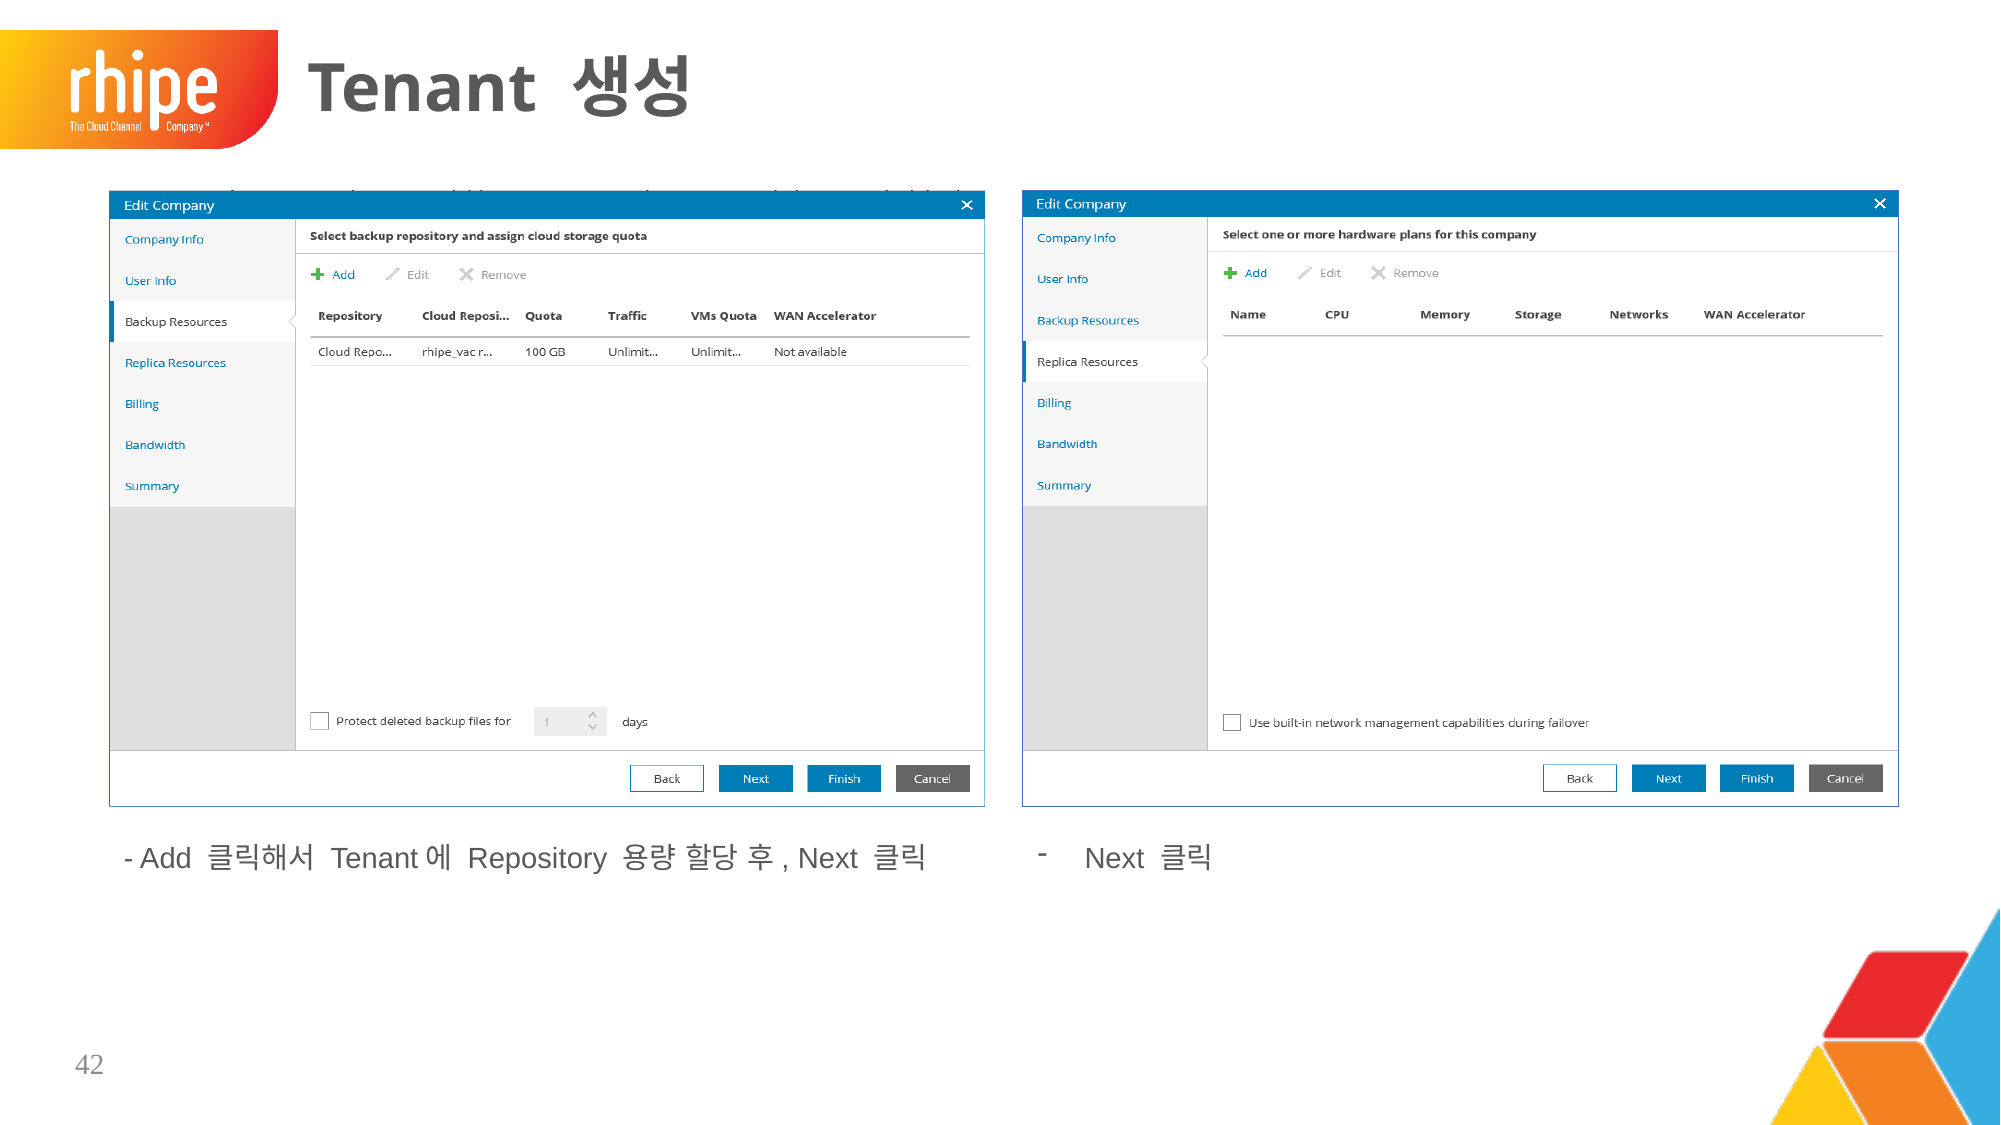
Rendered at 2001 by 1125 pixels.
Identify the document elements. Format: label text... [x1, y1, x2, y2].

title Tenant 생성 [292, 31, 1944, 150]
picture [0, 0, 2000, 1125]
slide_number 42 [25, 1033, 155, 1093]
text_box Next 클릭 [1022, 831, 1762, 882]
text_box - Add 클릭해서 Tenant에 Repository 용량 할당 후, Next 클릭 [109, 832, 955, 883]
